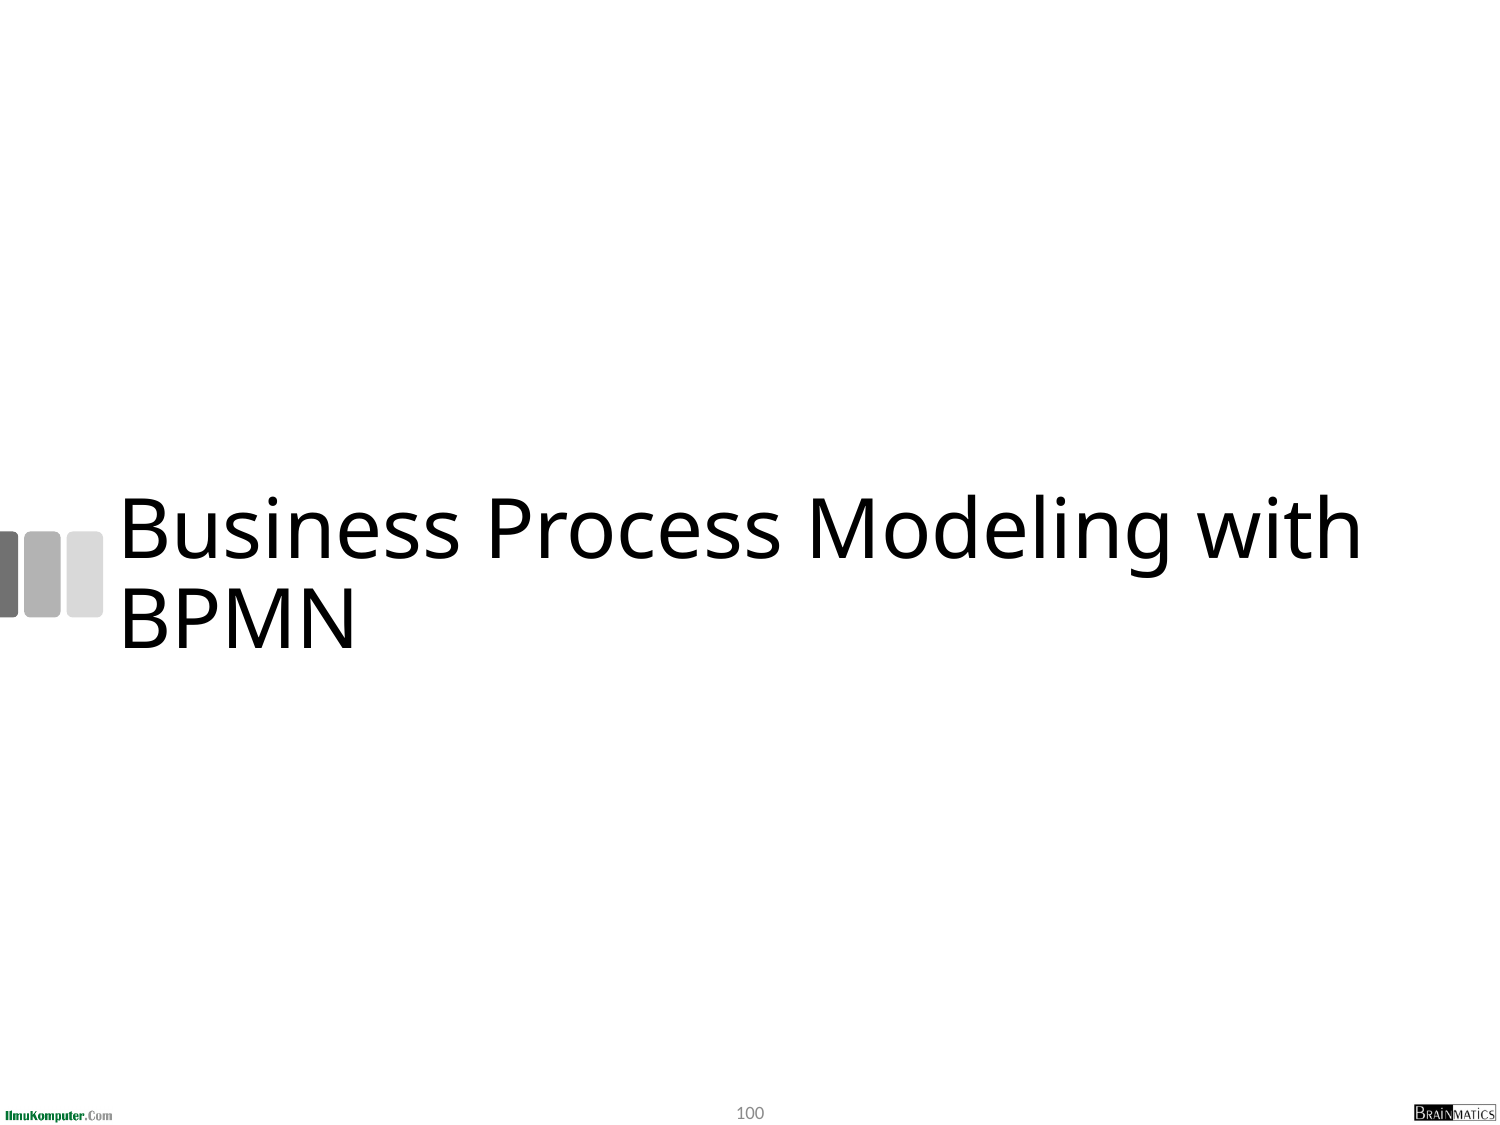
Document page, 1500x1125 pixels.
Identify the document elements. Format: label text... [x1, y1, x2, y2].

title Business Process Modeling with BPMN [102, 404, 1397, 749]
slide_number 100 [581, 1100, 919, 1125]
picture [4, 1106, 113, 1125]
picture [1412, 1102, 1498, 1123]
